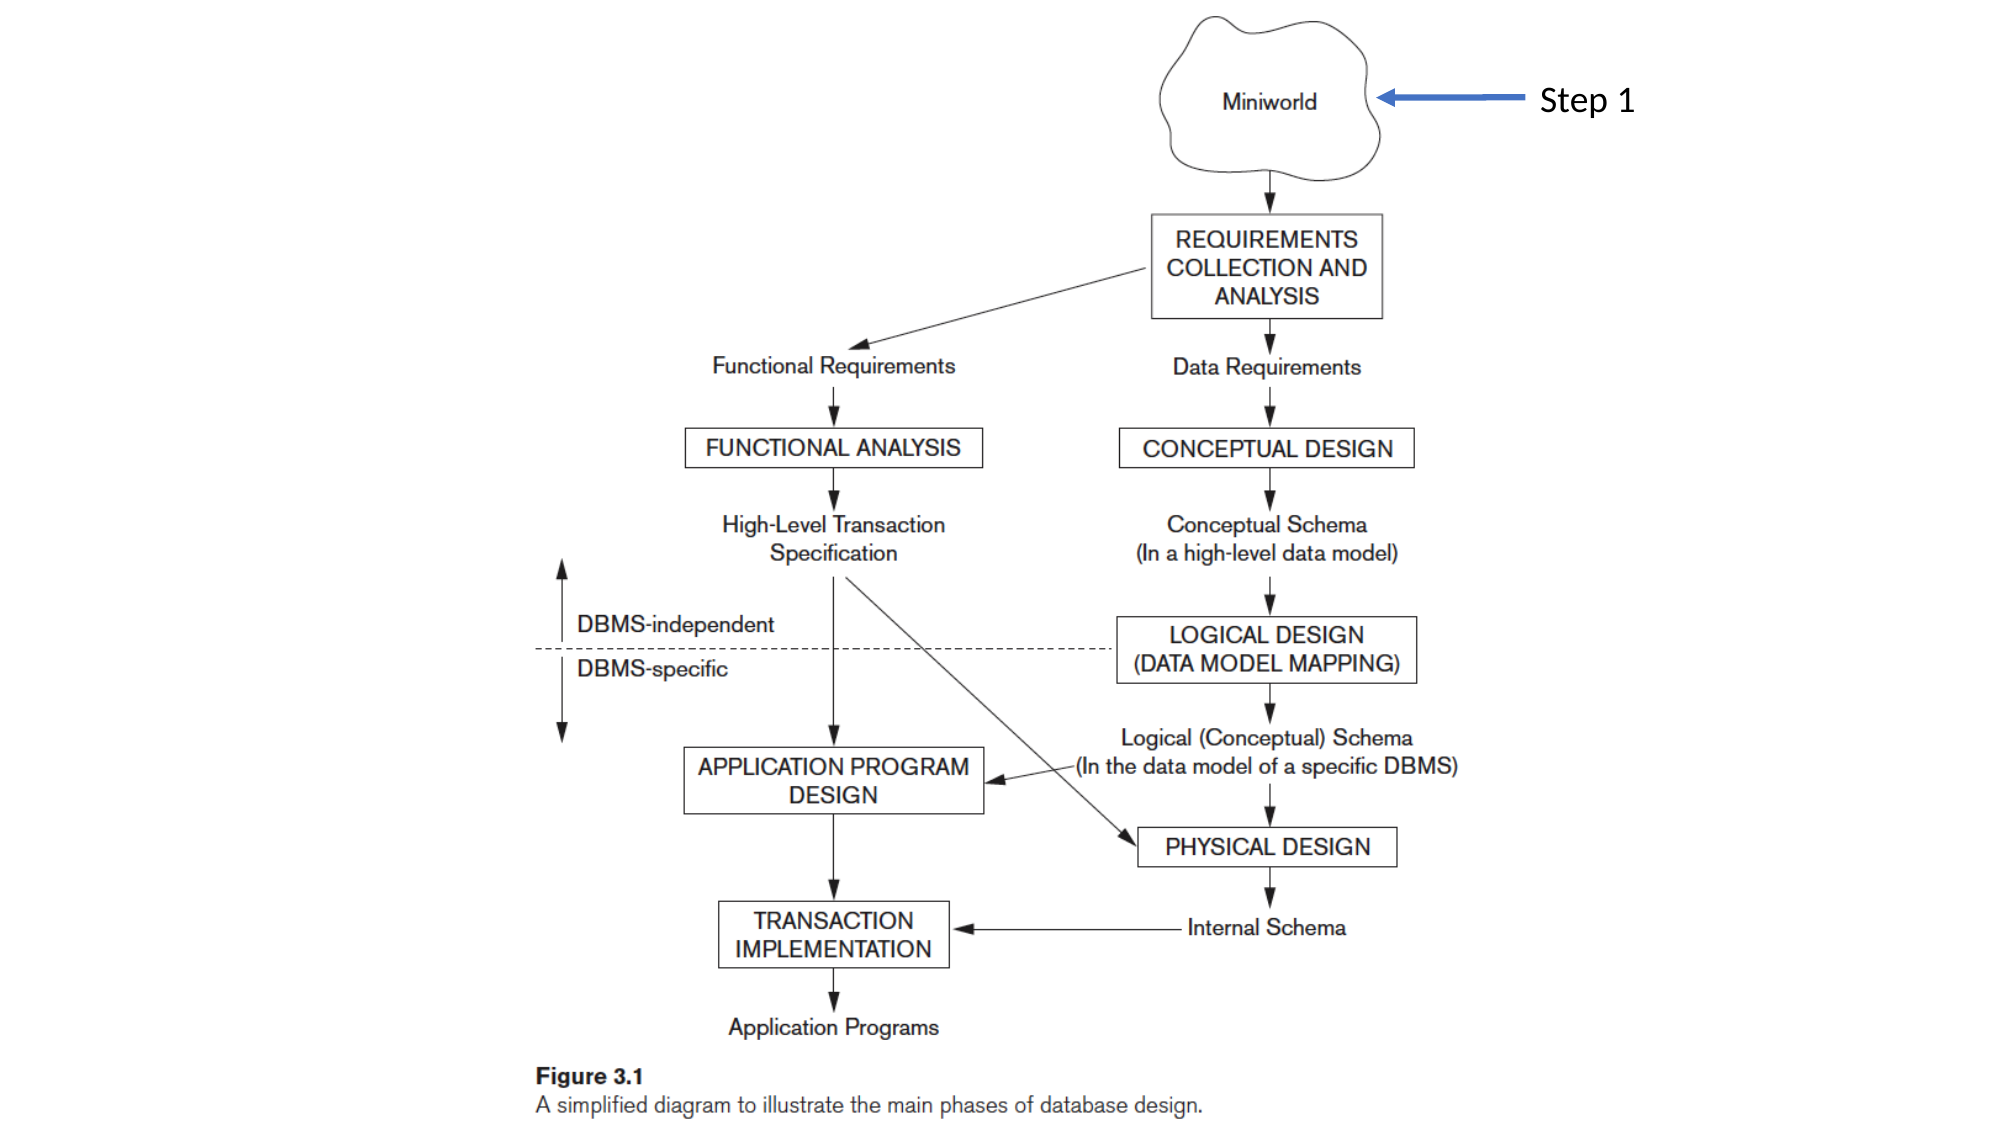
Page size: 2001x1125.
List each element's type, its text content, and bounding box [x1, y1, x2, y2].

picture [532, 0, 1468, 1125]
text_box Step 1 [1525, 67, 1651, 128]
